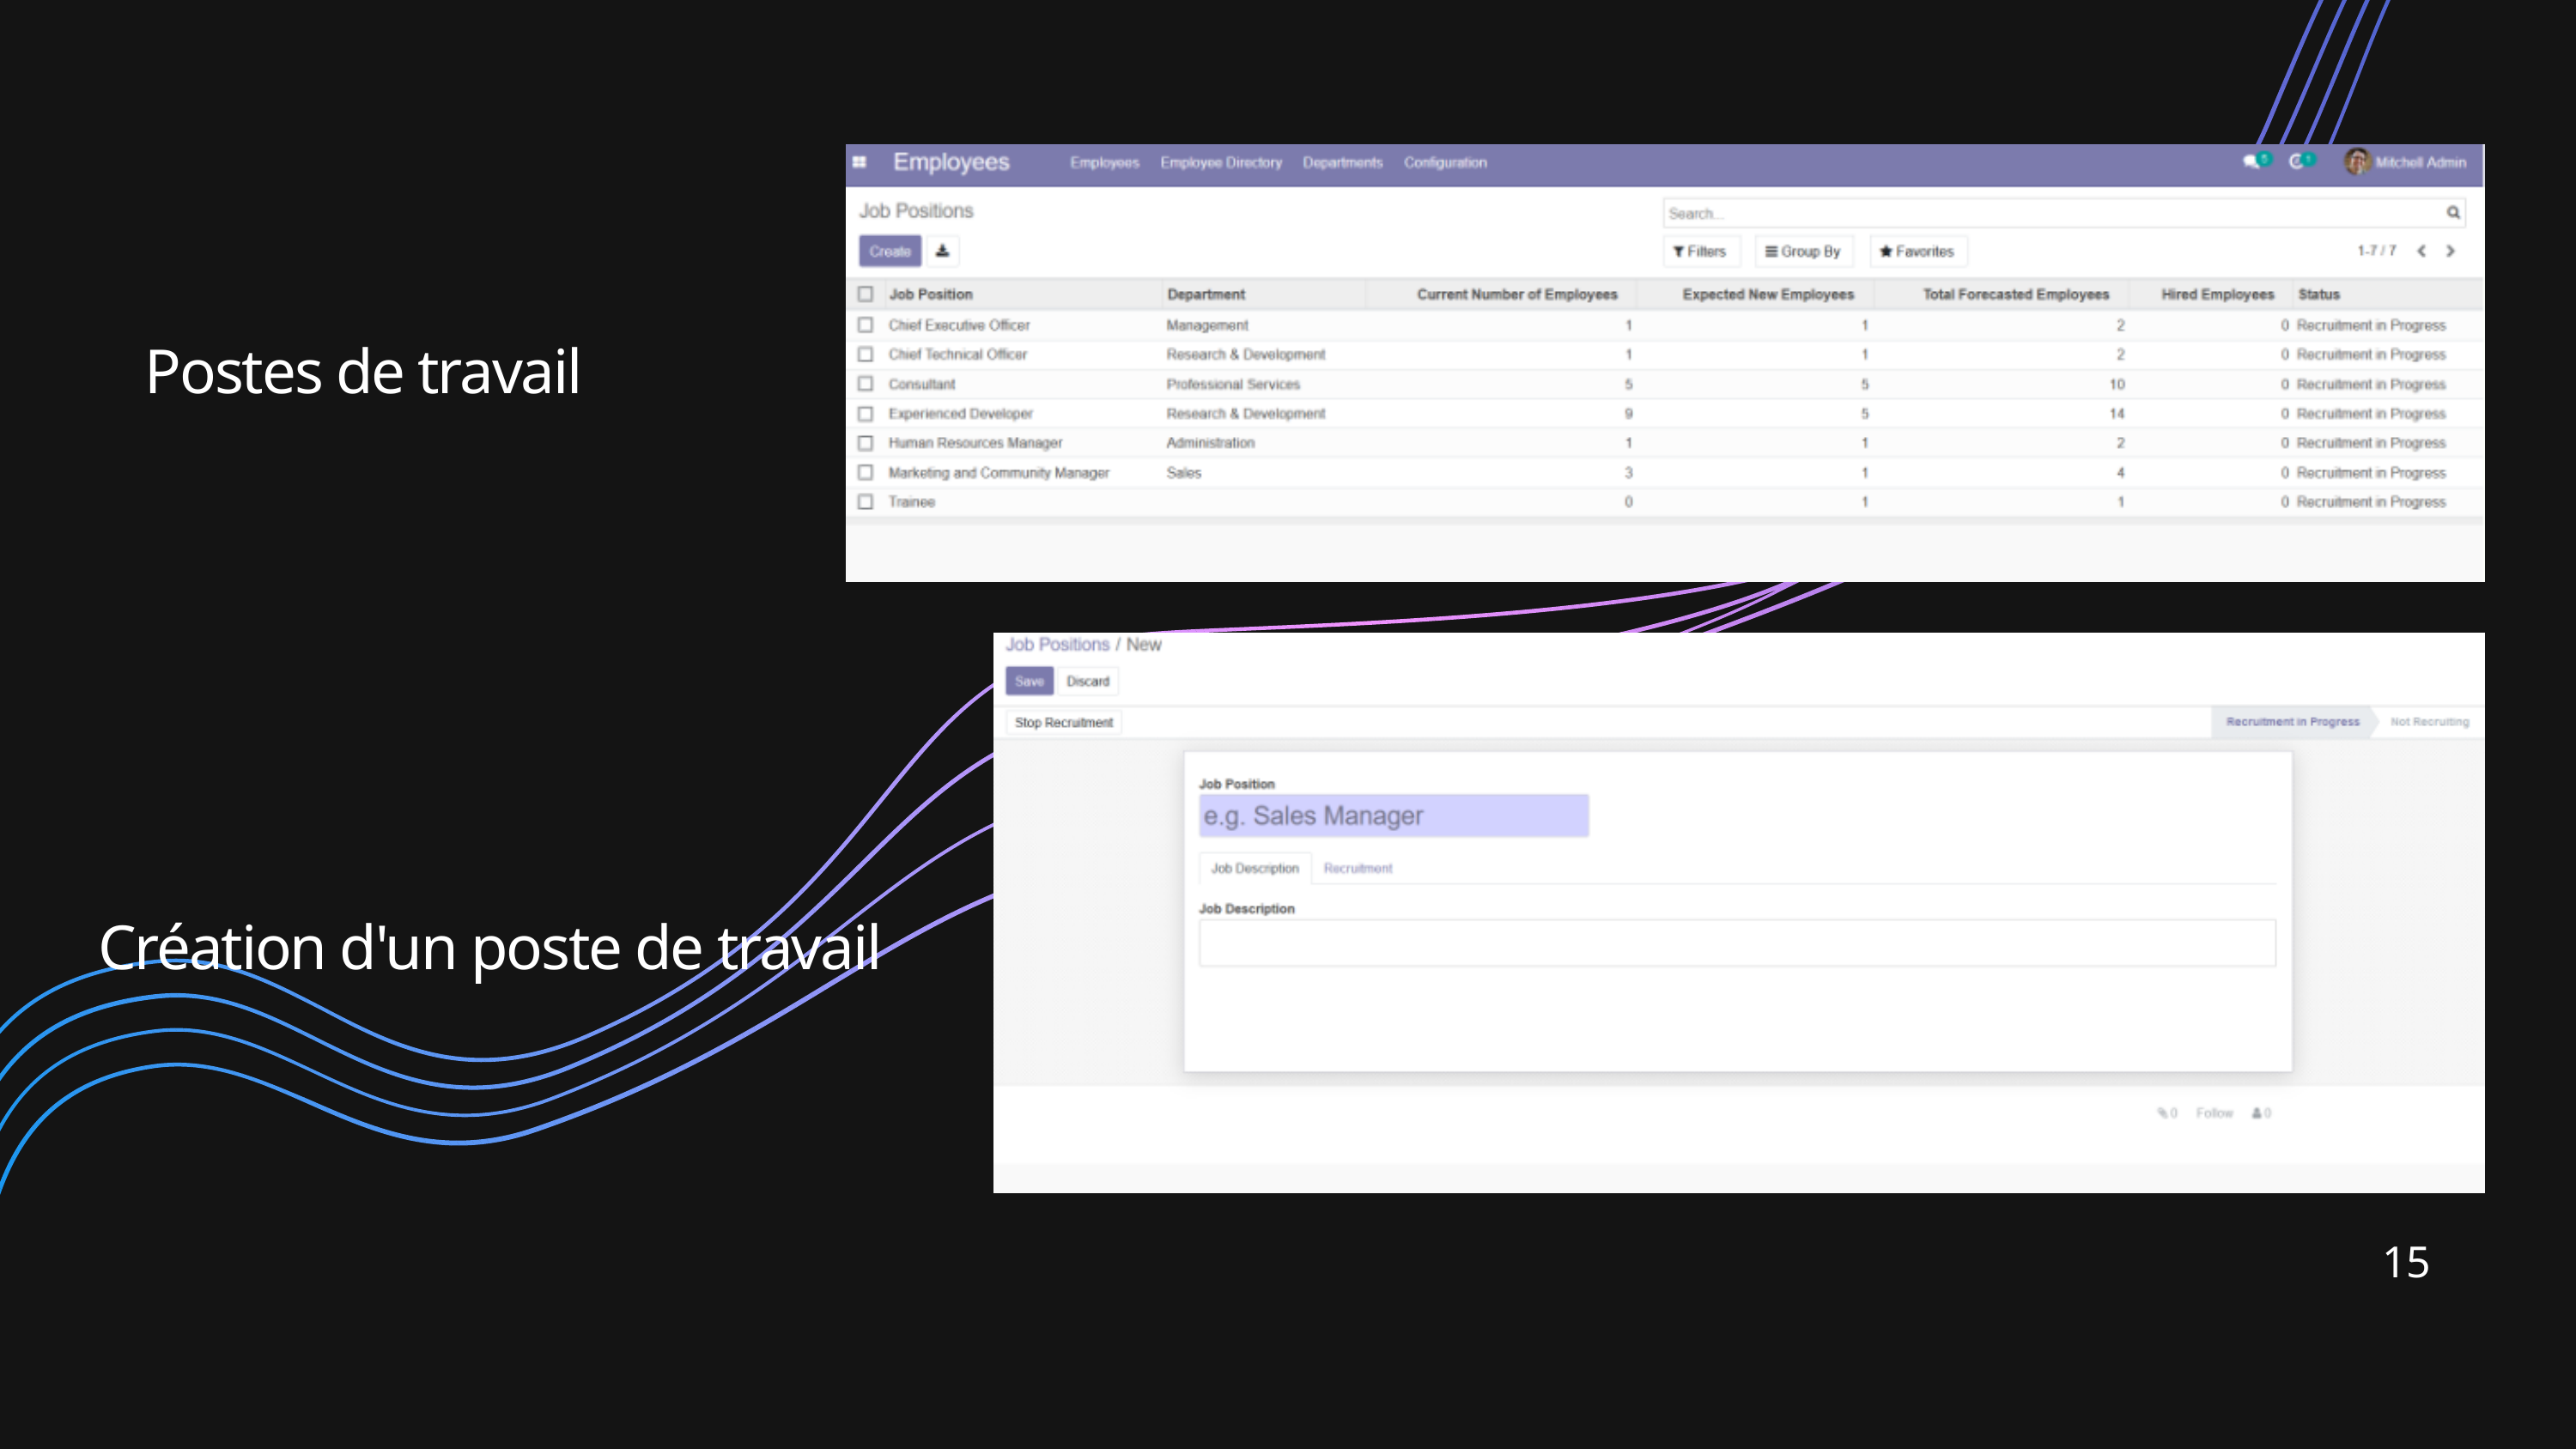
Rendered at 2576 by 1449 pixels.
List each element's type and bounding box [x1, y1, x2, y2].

text_box [97, 843, 1552, 1112]
text_box [2159, 1203, 2432, 1288]
text_box [144, 335, 1599, 537]
picture [0, 144, 2576, 1222]
